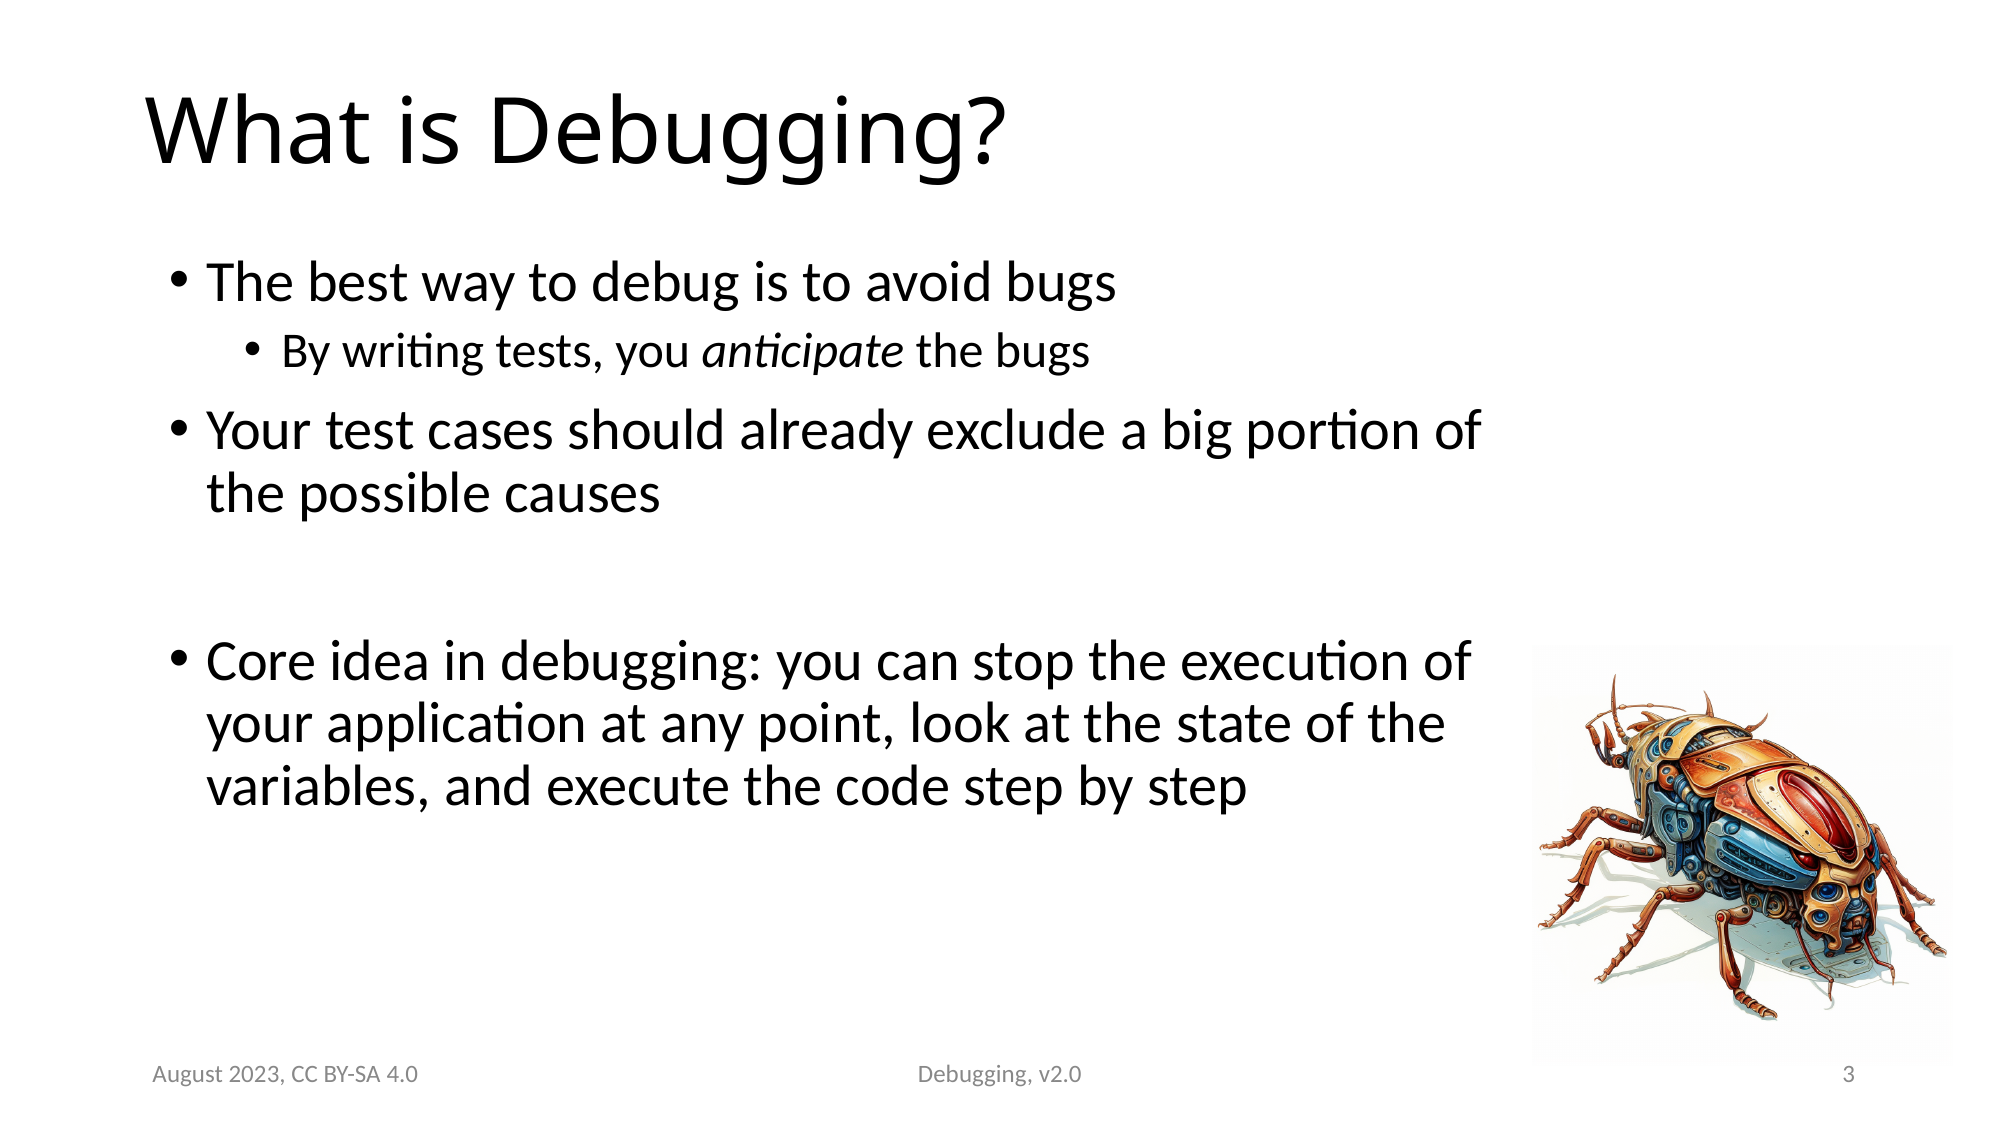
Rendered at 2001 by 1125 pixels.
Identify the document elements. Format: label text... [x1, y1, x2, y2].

text_box August 2023, CC BY-SA 4.0 [144, 1050, 580, 1095]
title What is Debugging? [136, 59, 1863, 209]
picture [1531, 644, 1953, 1066]
text_box Debugging, v2.0 [669, 1050, 1330, 1095]
list The best way to debug is to avoid bugs By writing tests, you anticipate the bugs Your test cases should already exclude a big portion of the possible causes Core idea in debugging: you can stop the execution of your application at any point, look at the state of the variables, and execute the code step by step [160, 243, 1580, 1014]
slide_number 3 [1832, 1066, 1863, 1094]
